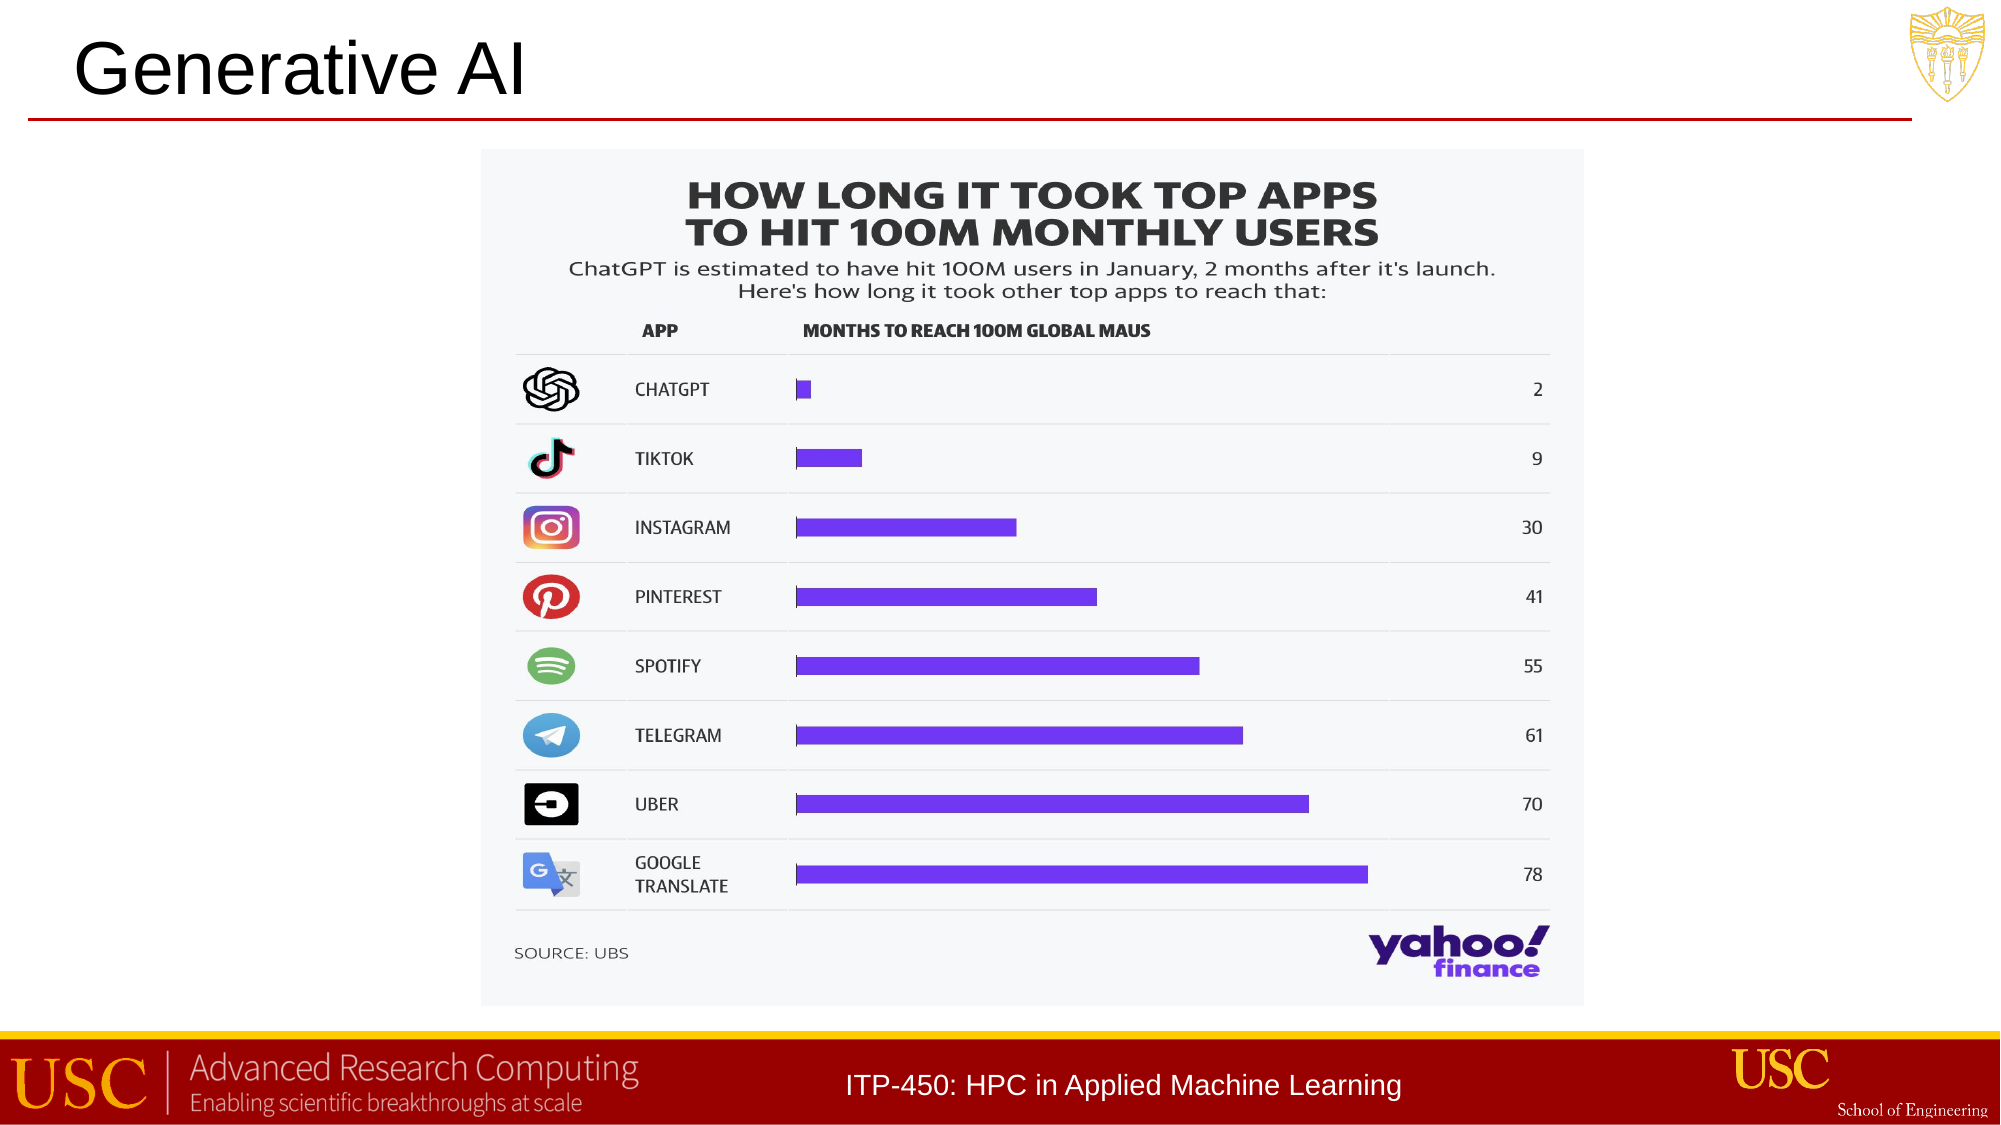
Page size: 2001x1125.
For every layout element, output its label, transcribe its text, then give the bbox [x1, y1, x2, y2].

text_box Generative AI [59, 12, 1500, 113]
picture [480, 148, 1584, 1006]
picture [6, 1049, 642, 1117]
